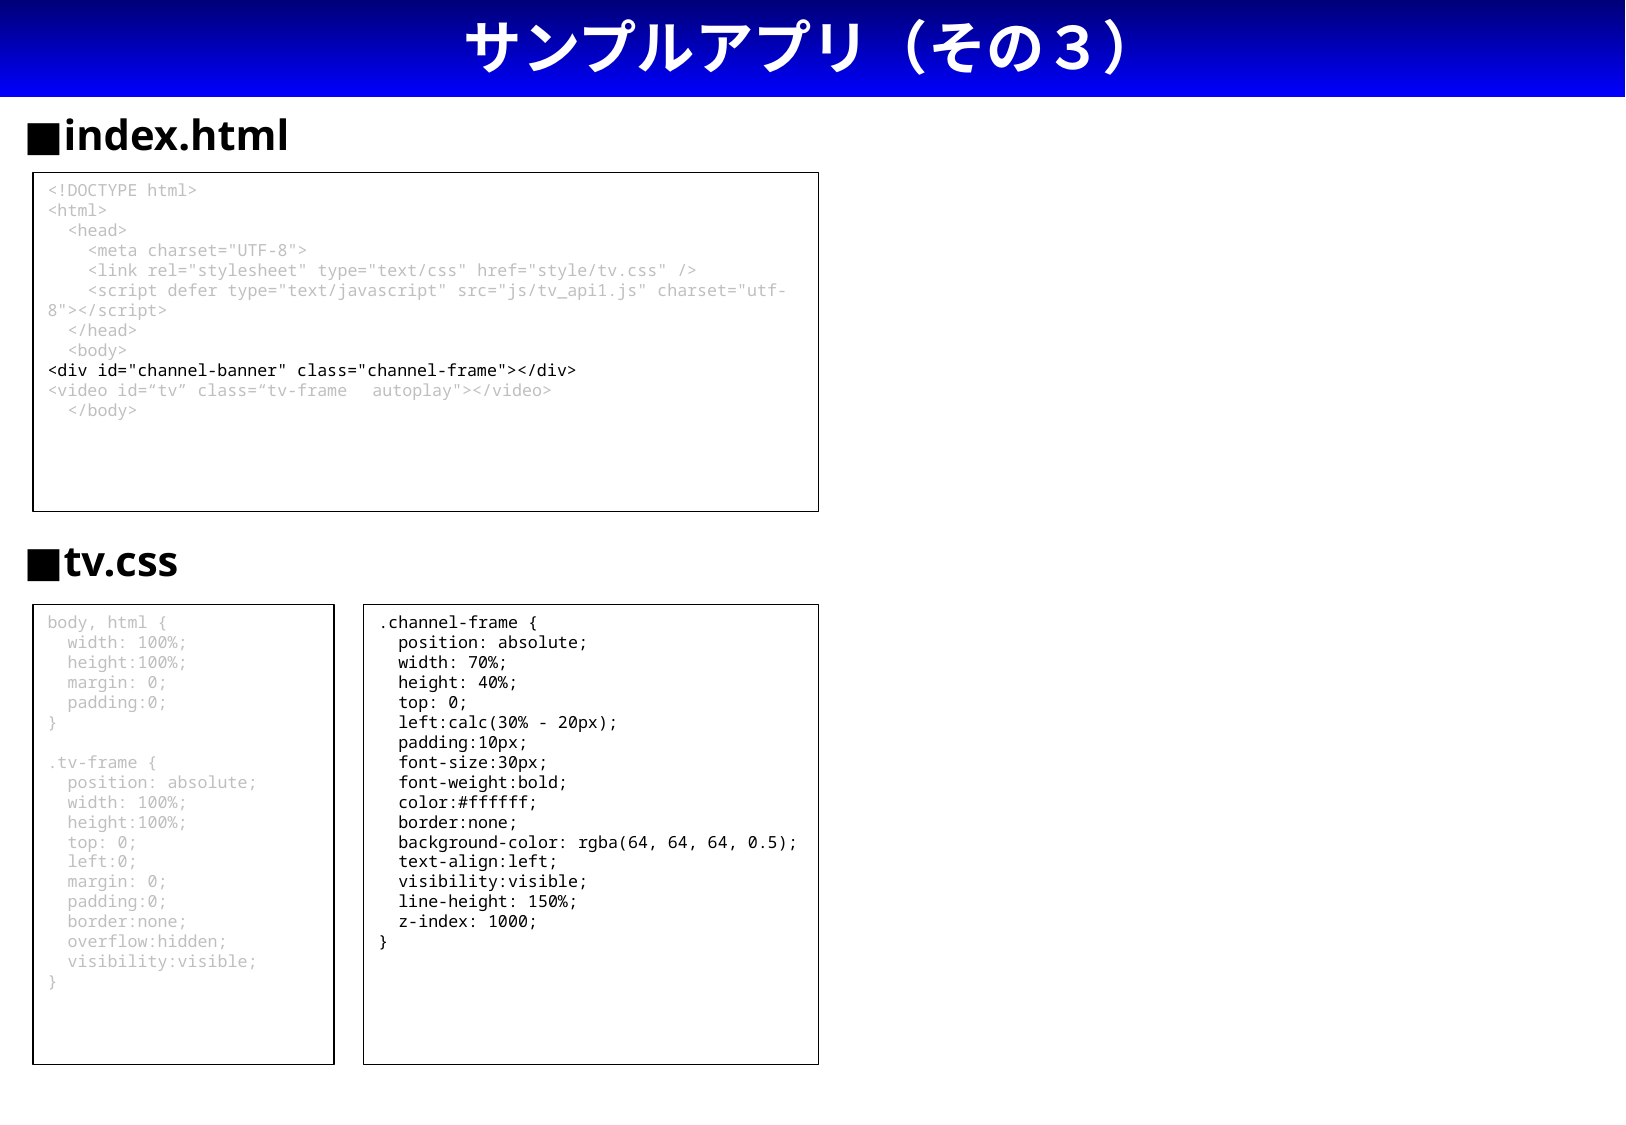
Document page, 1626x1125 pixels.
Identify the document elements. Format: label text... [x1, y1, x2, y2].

text_box body, html { width: 100%; height:100%; margin: 0; padding:0; } .tv-frame { position: absolute; width: 100%; height:100%; top: 0; left:0; margin: 0; padding:0; border:none; overflow:hidden; visibility:visible; } [31, 602, 336, 1067]
text_box <!DOCTYPE html> <html> <head> <meta charset="UTF-8"> <link rel="stylesheet" type="text/css" href="style/tv.css" /> <script defer type="text/javascript" src="js/tv_api1.js" charset="utf-8"></script> </head> <body> <div id="channel-banner" class="channel-frame"></div> <video id=“tv” class=“tv-frame autoplay"></video> </body> [31, 171, 820, 513]
text_box ■index.html [9, 101, 364, 167]
text_box ■tv.css [9, 527, 364, 592]
title サンプルアプリ（その３） [166, 10, 1460, 83]
text_box .channel-frame { position: absolute; width: 70%; height: 40%; top: 0; left:calc(30% - 20px); padding:10px; font-size:30px; font-weight:bold; color:#ffffff; border:none; background-color: rgba(64, 64, 64, 0.5); text-align:left; visibility:visible; line-height: 150%; z-index: 1000; } [362, 602, 820, 1067]
